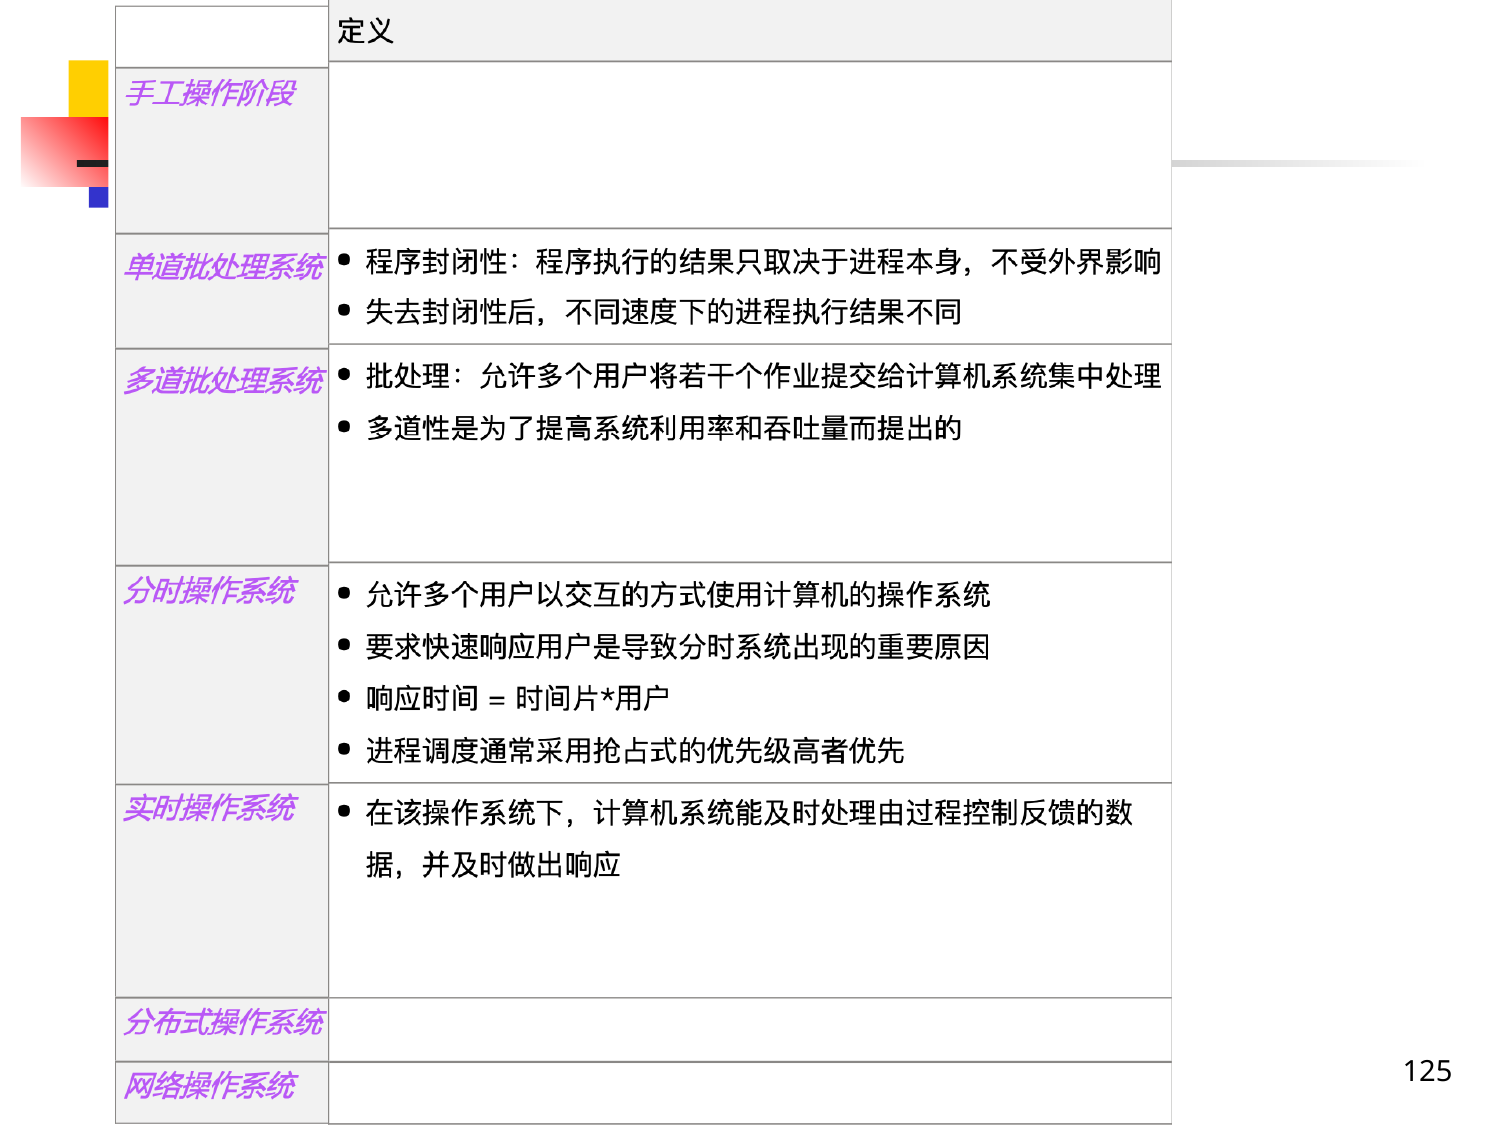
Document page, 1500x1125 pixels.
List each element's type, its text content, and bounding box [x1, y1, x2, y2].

slide_number 125 [1177, 1023, 1468, 1100]
picture [107, 0, 1172, 1125]
